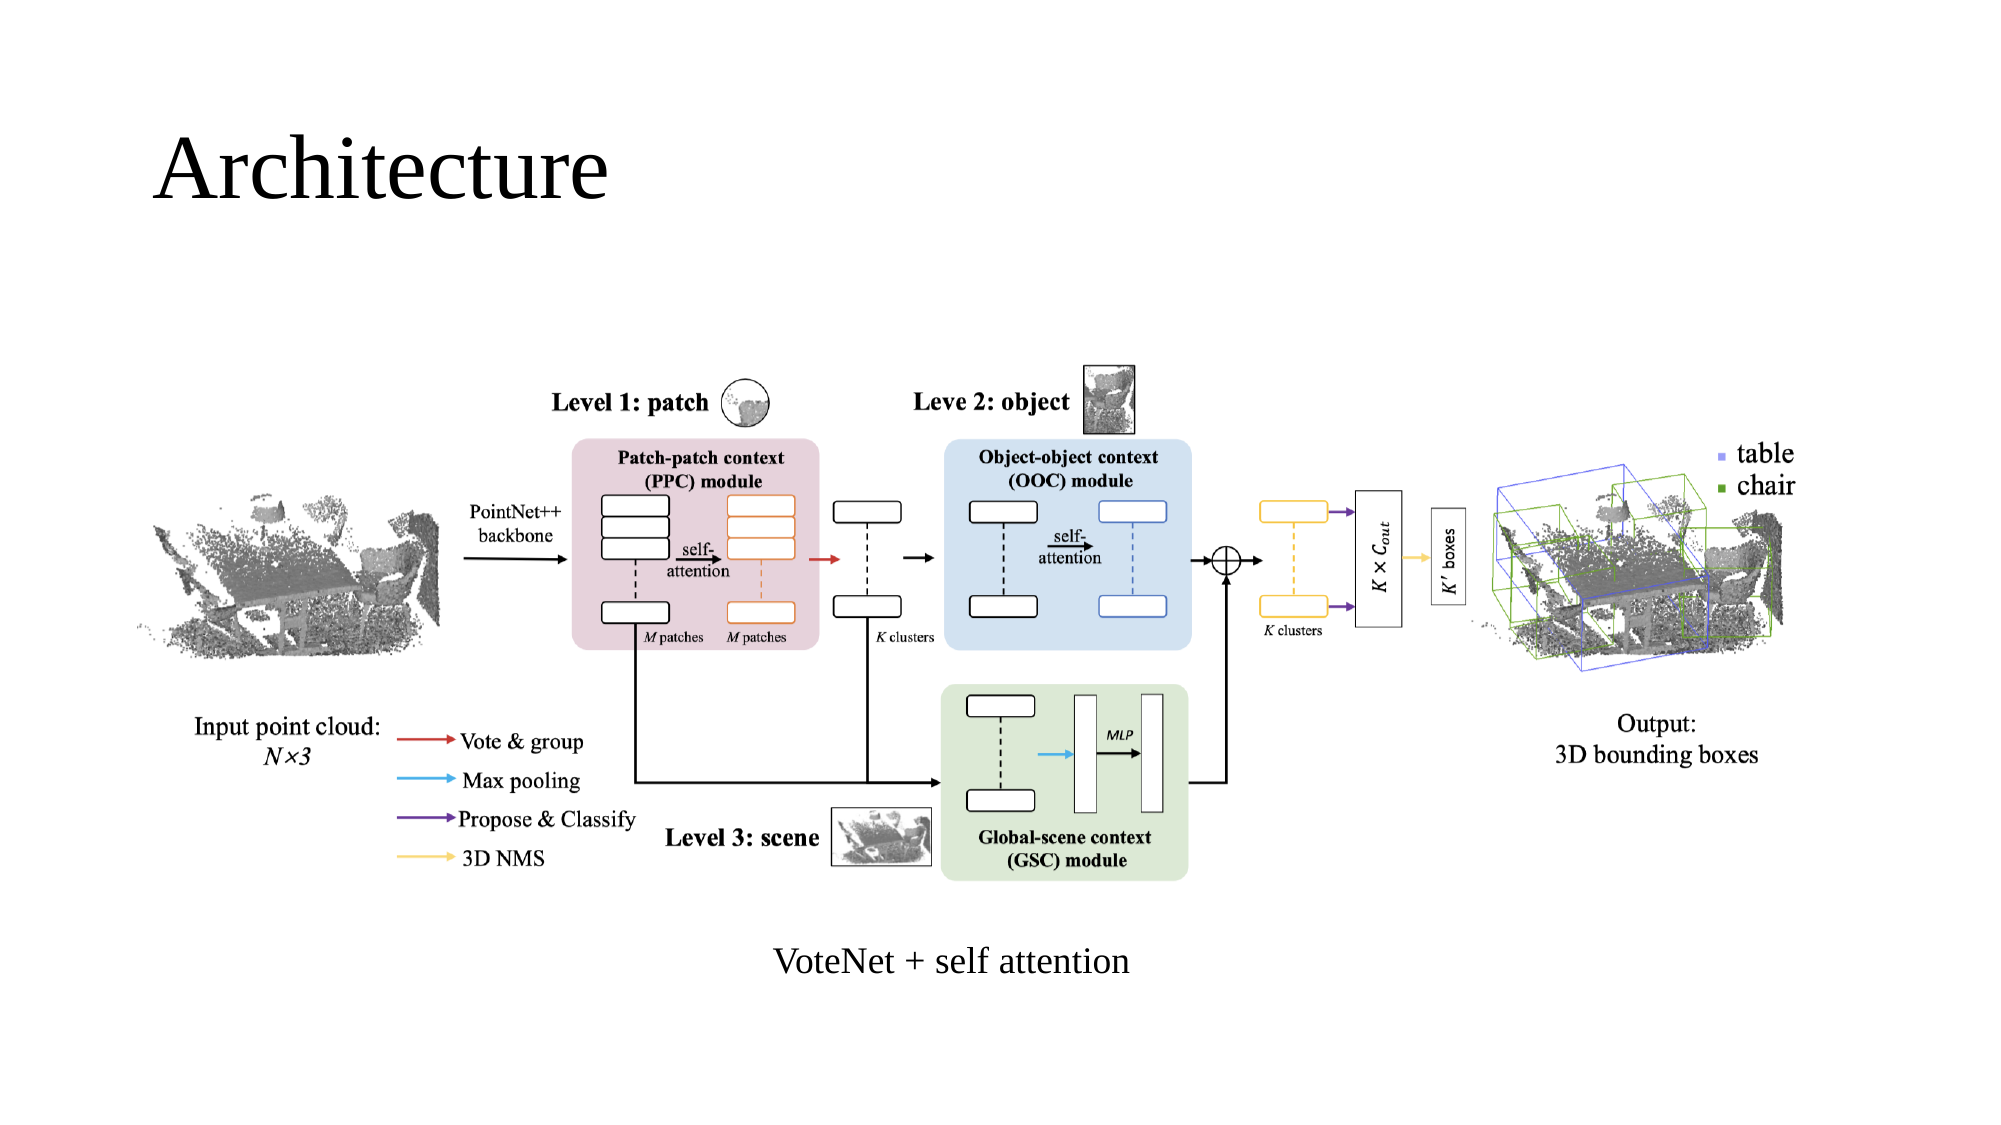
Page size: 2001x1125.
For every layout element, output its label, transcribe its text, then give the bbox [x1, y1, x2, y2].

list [137, 329, 1863, 894]
title Architecture [137, 59, 1863, 278]
text_box VoteNet + self attention [742, 928, 1162, 989]
